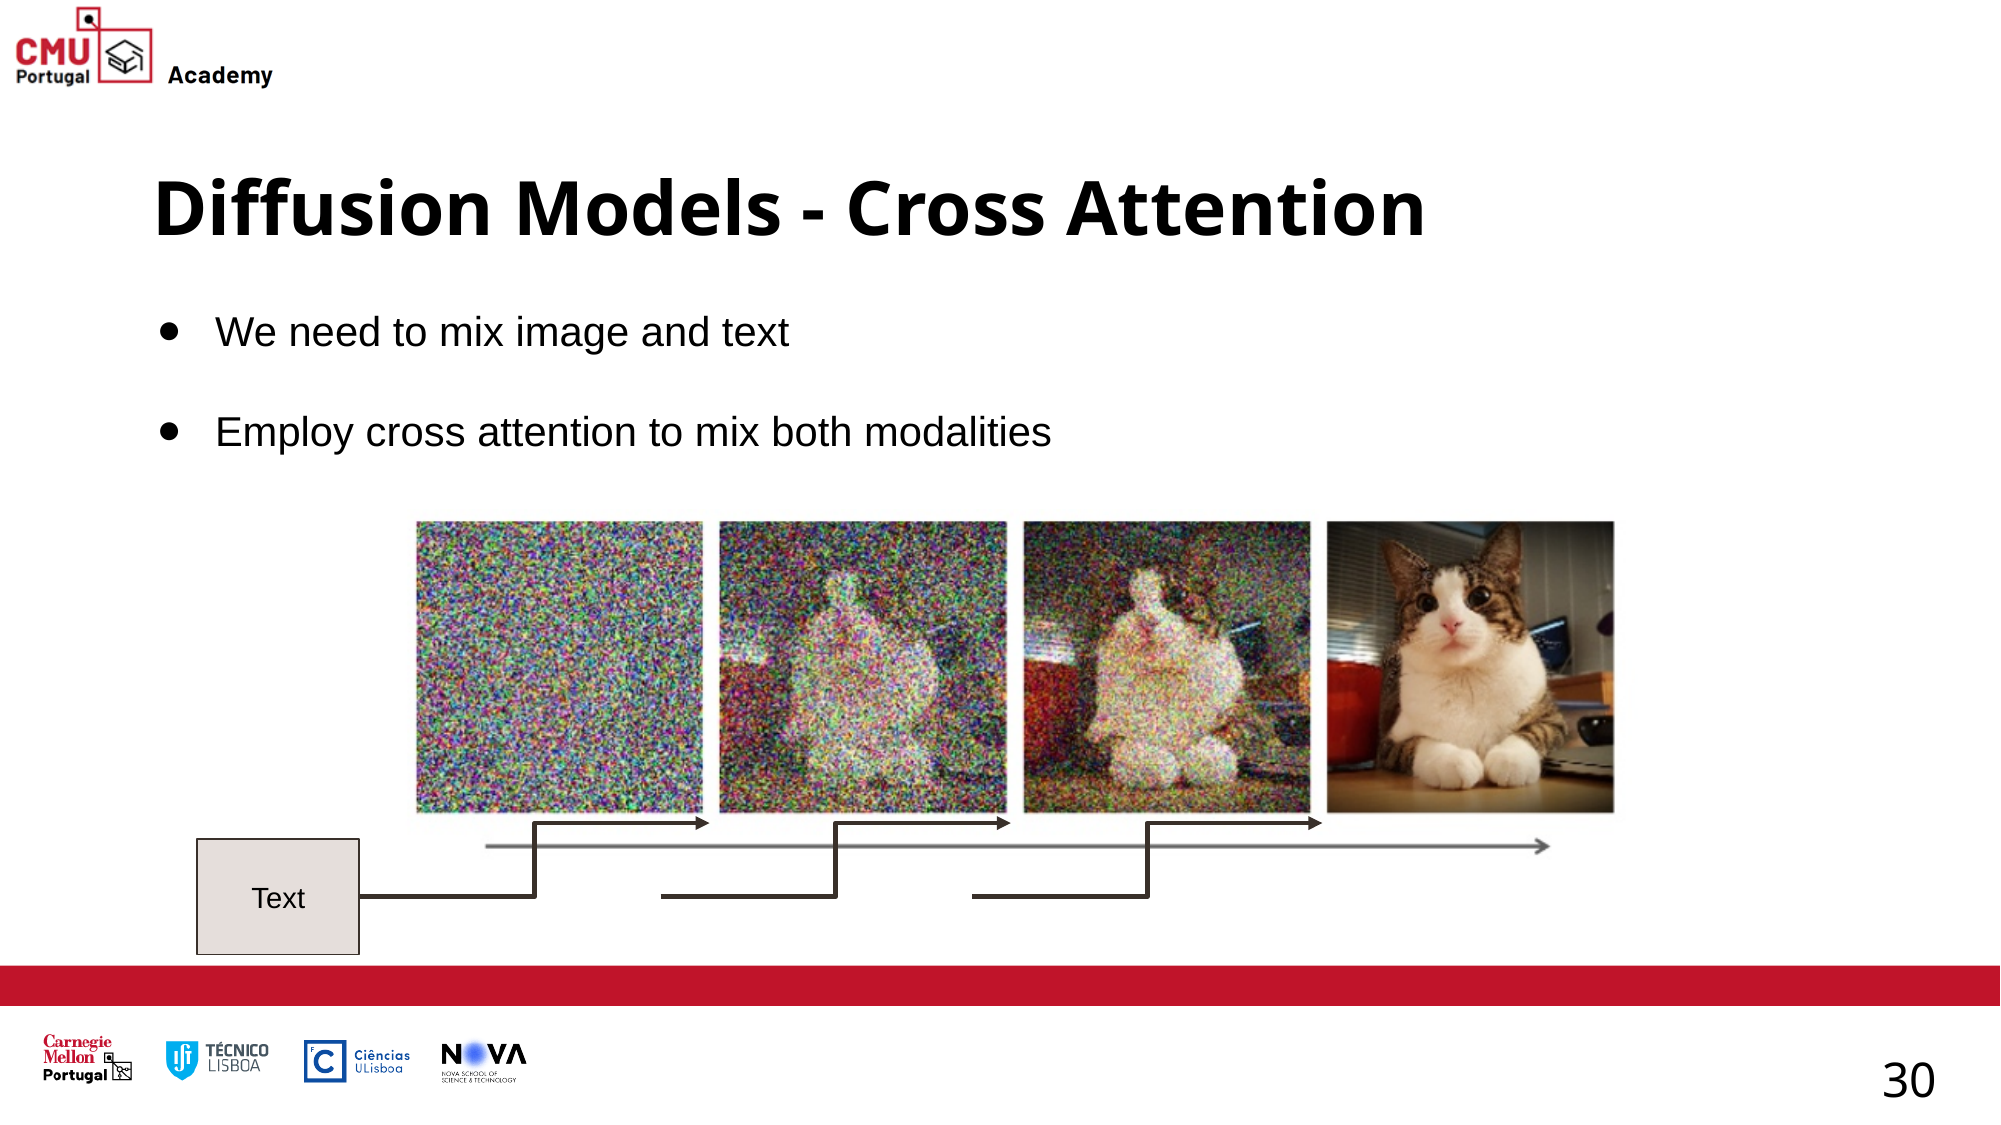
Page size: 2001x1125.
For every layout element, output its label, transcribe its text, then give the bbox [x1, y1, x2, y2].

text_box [660, 822, 970, 898]
text_box We need to mix image and text Employ cross attention to mix both modalities [125, 289, 1863, 938]
slide_number 30 [1830, 1042, 1953, 1103]
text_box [971, 822, 1323, 898]
title Diffusion Models - Cross Attention [137, 145, 1863, 278]
picture [0, 1011, 583, 1110]
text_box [359, 822, 659, 898]
picture [401, 508, 1662, 864]
text_box Text [197, 838, 360, 955]
picture [5, 3, 275, 92]
